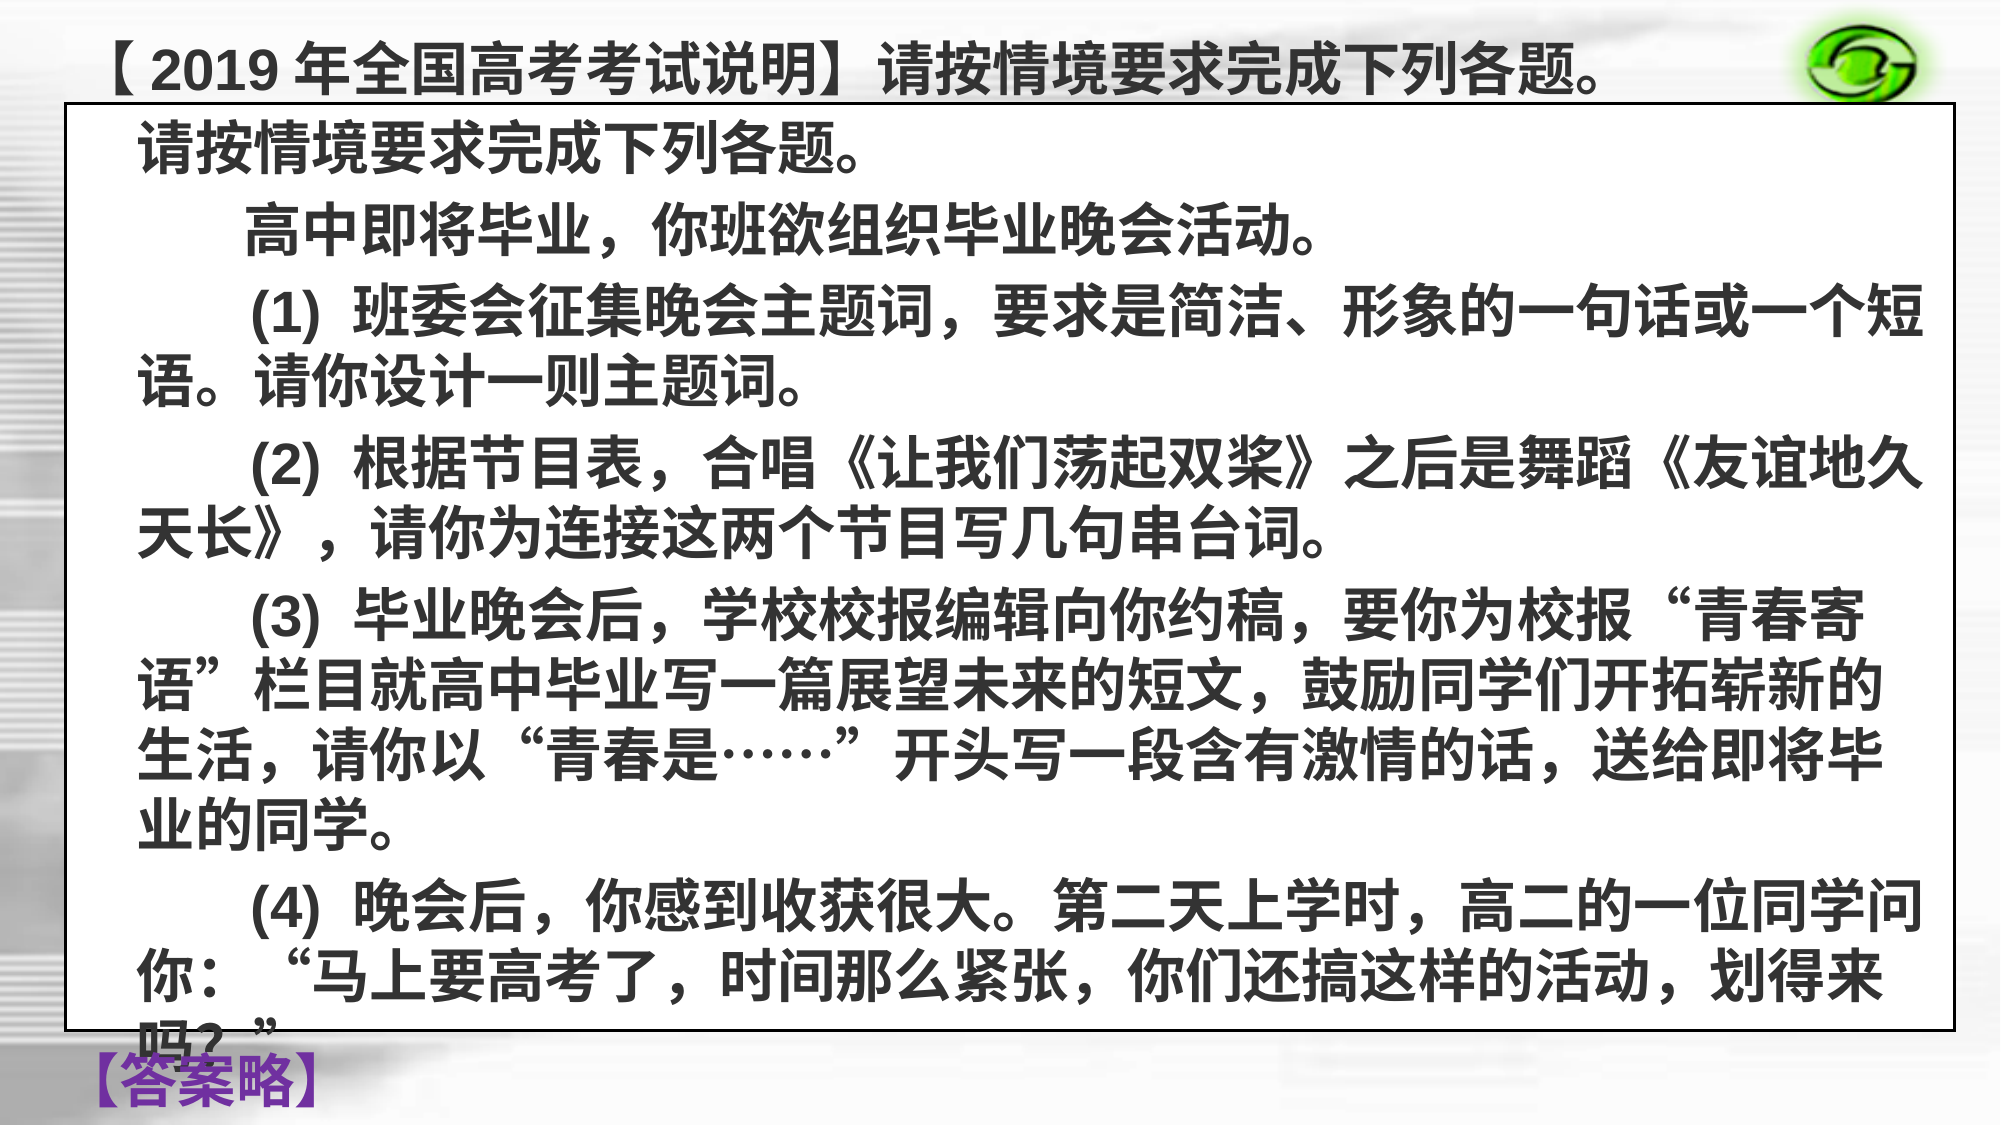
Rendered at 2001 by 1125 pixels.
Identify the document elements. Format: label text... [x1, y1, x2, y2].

picture [0, 0, 2001, 1125]
text_box 【答案略】 [2, 1037, 387, 1122]
text_box 【2019年全国高考考试说明】请按情境要求完成下列各题。 [0, 24, 1786, 110]
text_box 请按情境要求完成下列各题。 高中即将毕业，你班欲组织毕业晚会活动。 (1) 班委会征集晚会主题词，要求是简洁、形象的一句话或一个短语。请你设计一则主题词。 (2) 根据节目表，合唱《让我们荡起双桨》之后是舞蹈《友谊地久天长》，请你为连接这两个节目写几句串台词。 (3) 毕业晚会后，学校校报编辑向你约稿，要你为校报“青春寄语”栏目就高中毕业写一篇展望未来的短文，鼓励同学们开拓崭新的生活，请你以“青春是……”开头写一段含有激情的话，送给即将毕业的同学。 (4) 晚会后，你感到收获很大。第二天上学时，高二的一位同学问你：“马上要高考了，时间那么紧张，你们还搞这样的活动，划得来吗？” [65, 103, 1955, 1031]
